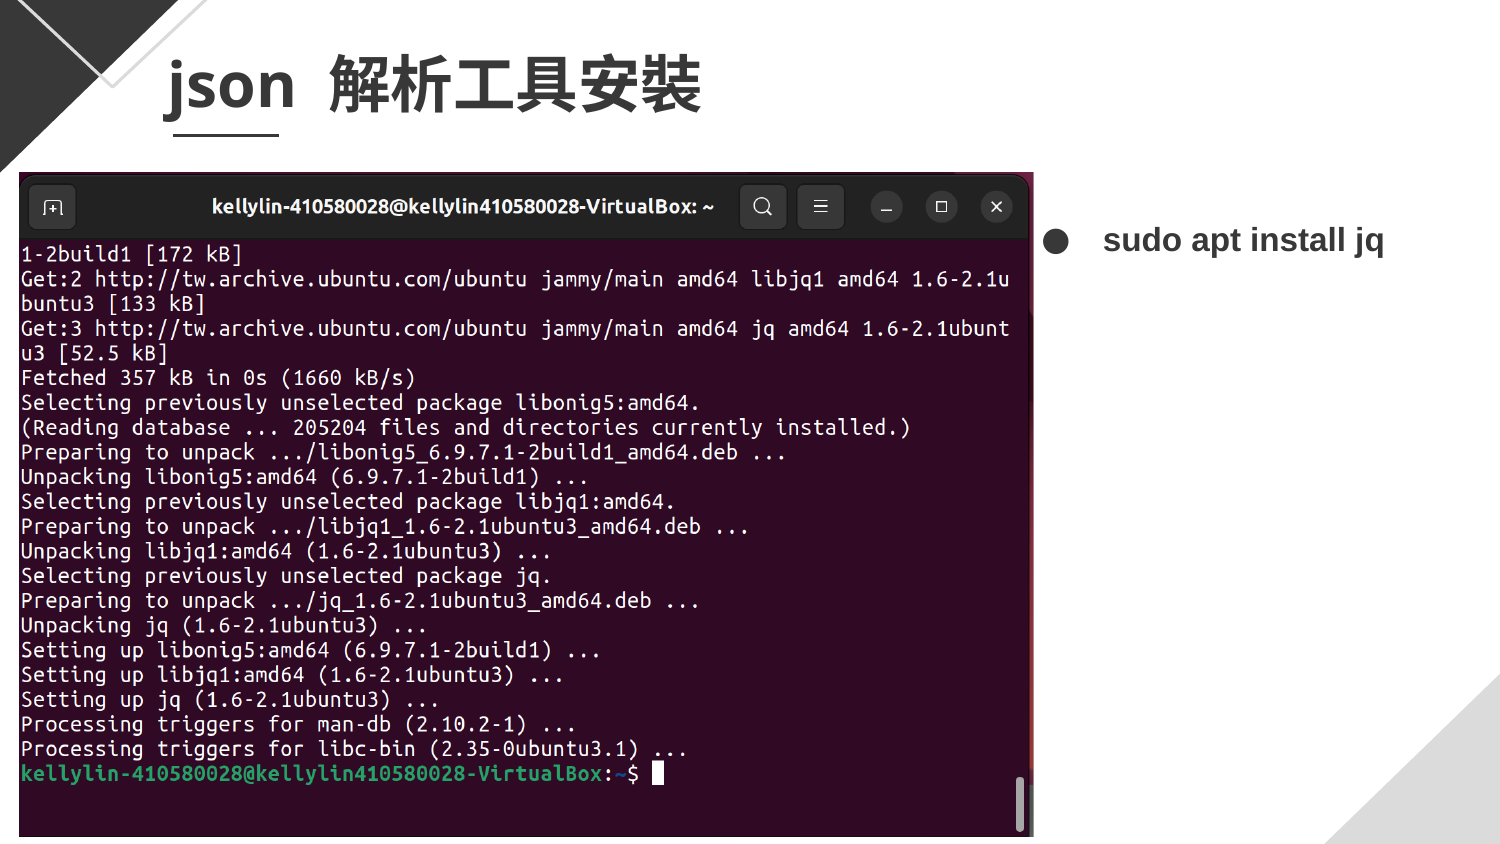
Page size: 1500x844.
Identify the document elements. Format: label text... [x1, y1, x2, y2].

title json 解析工具安裝 [152, 30, 1418, 117]
picture [18, 172, 1034, 837]
list sudo apt install jq [1039, 202, 1500, 266]
